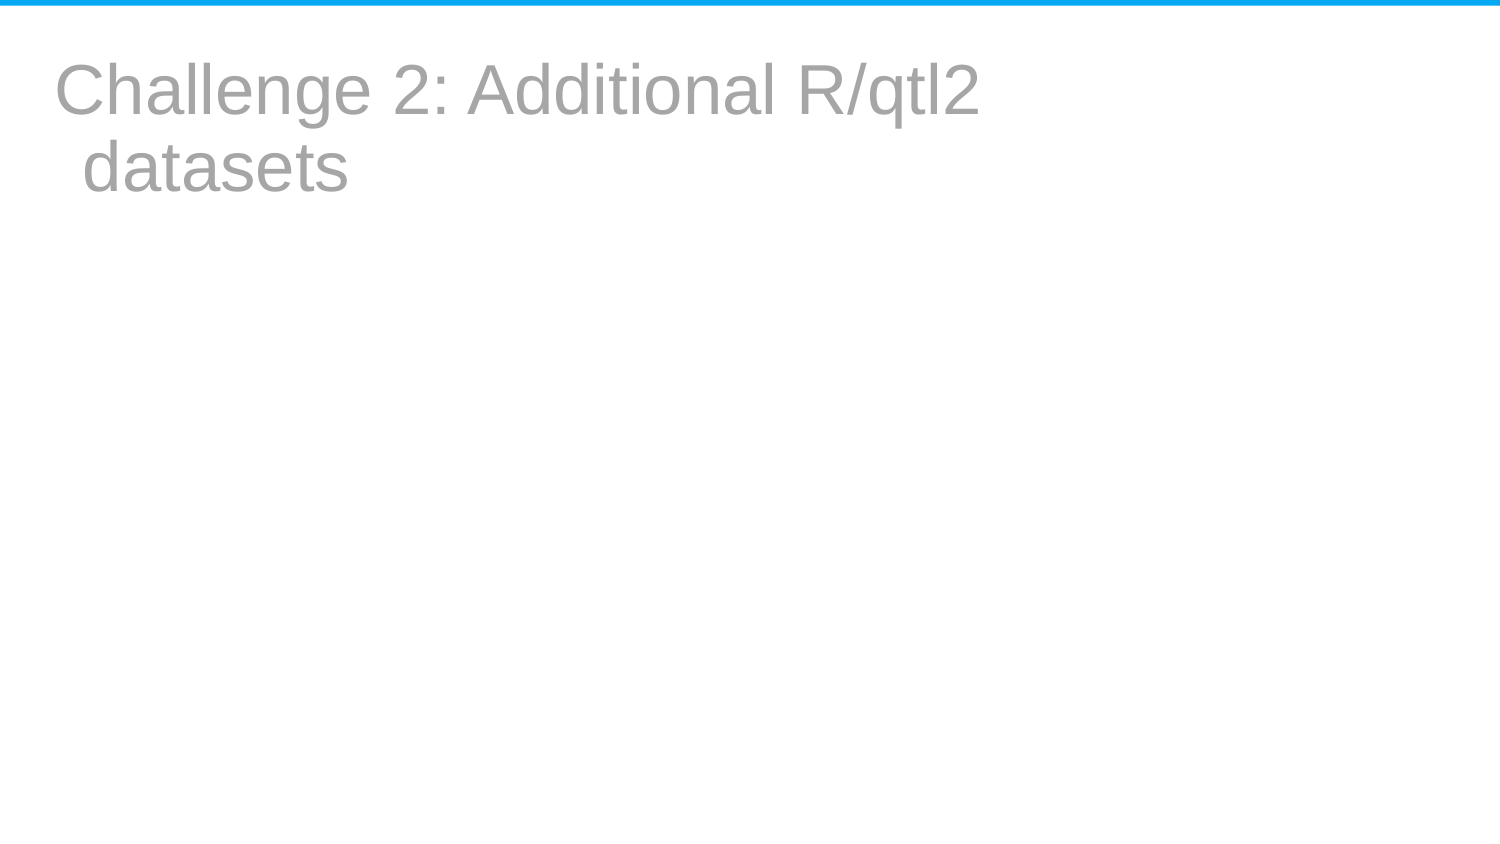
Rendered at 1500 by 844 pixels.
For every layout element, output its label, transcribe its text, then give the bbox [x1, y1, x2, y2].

list Challenge 2: Additional R/qtl2 datasets [39, 46, 1238, 125]
